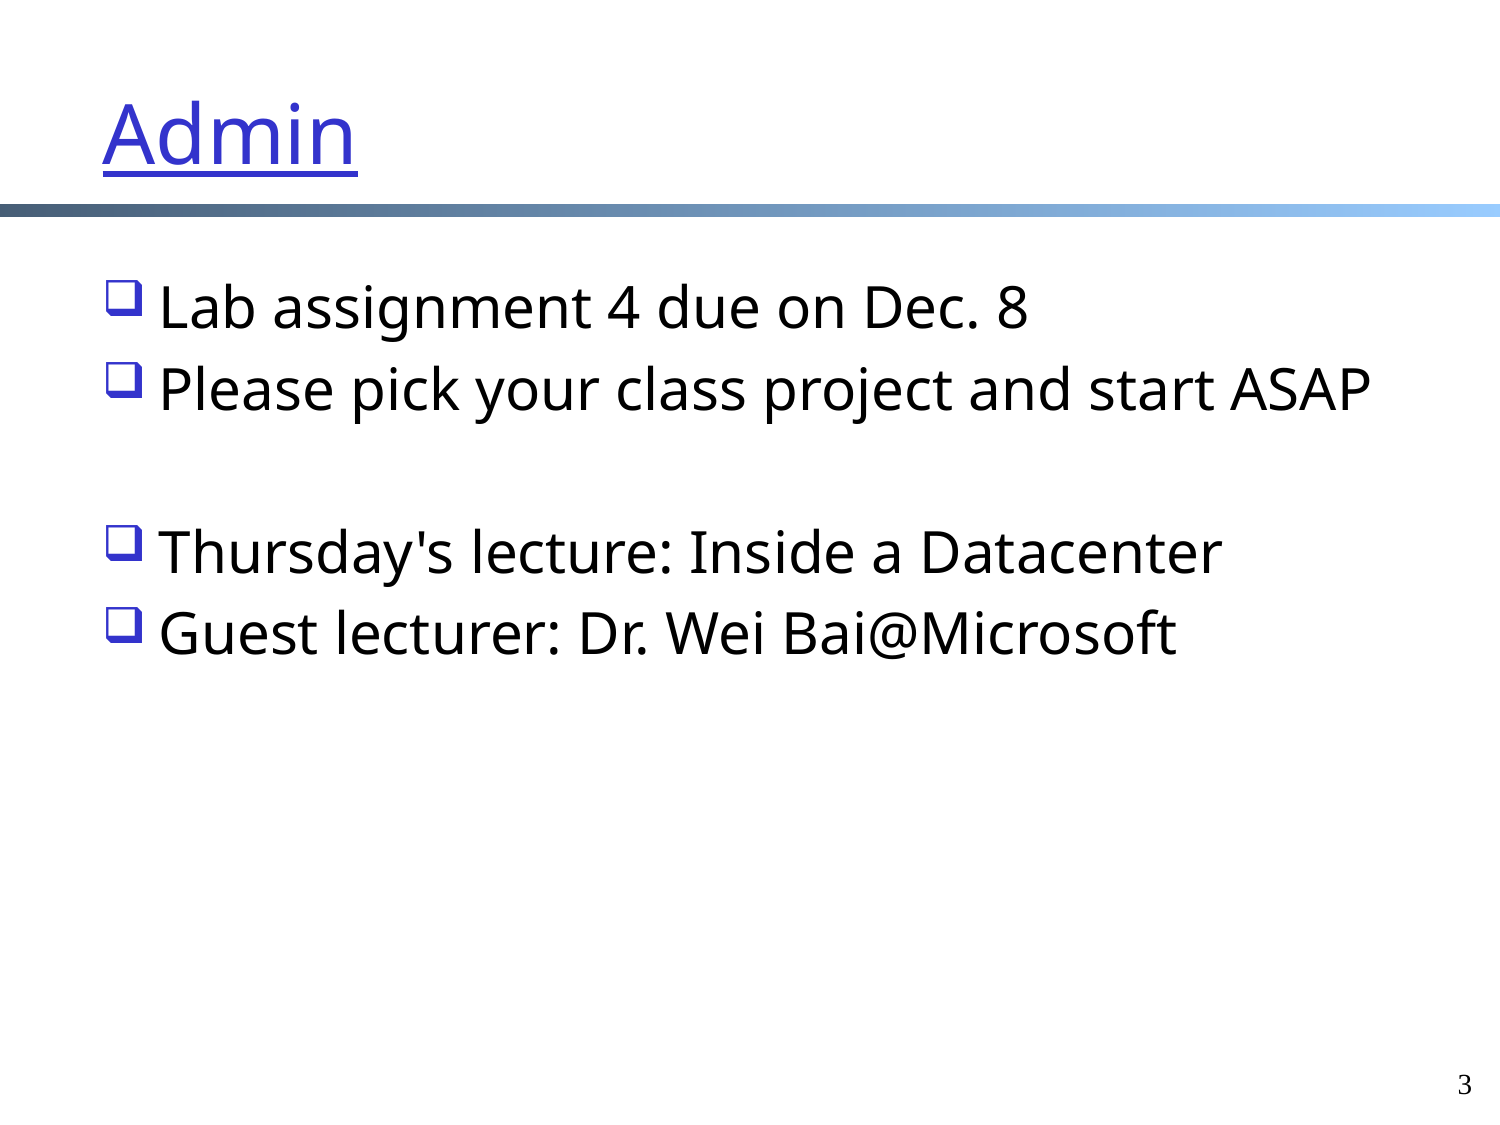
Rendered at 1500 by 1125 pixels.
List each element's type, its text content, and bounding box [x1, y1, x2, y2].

list Lab assignment 4 due on Dec. 8 Please pick your class project and start ASAP Thursday's lecture: Inside a Datacenter Guest lecturer: Dr. Wei Bai@Microsoft [87, 262, 1488, 1047]
slide_number 3 [1418, 1057, 1488, 1115]
title Admin [87, 37, 1404, 225]
